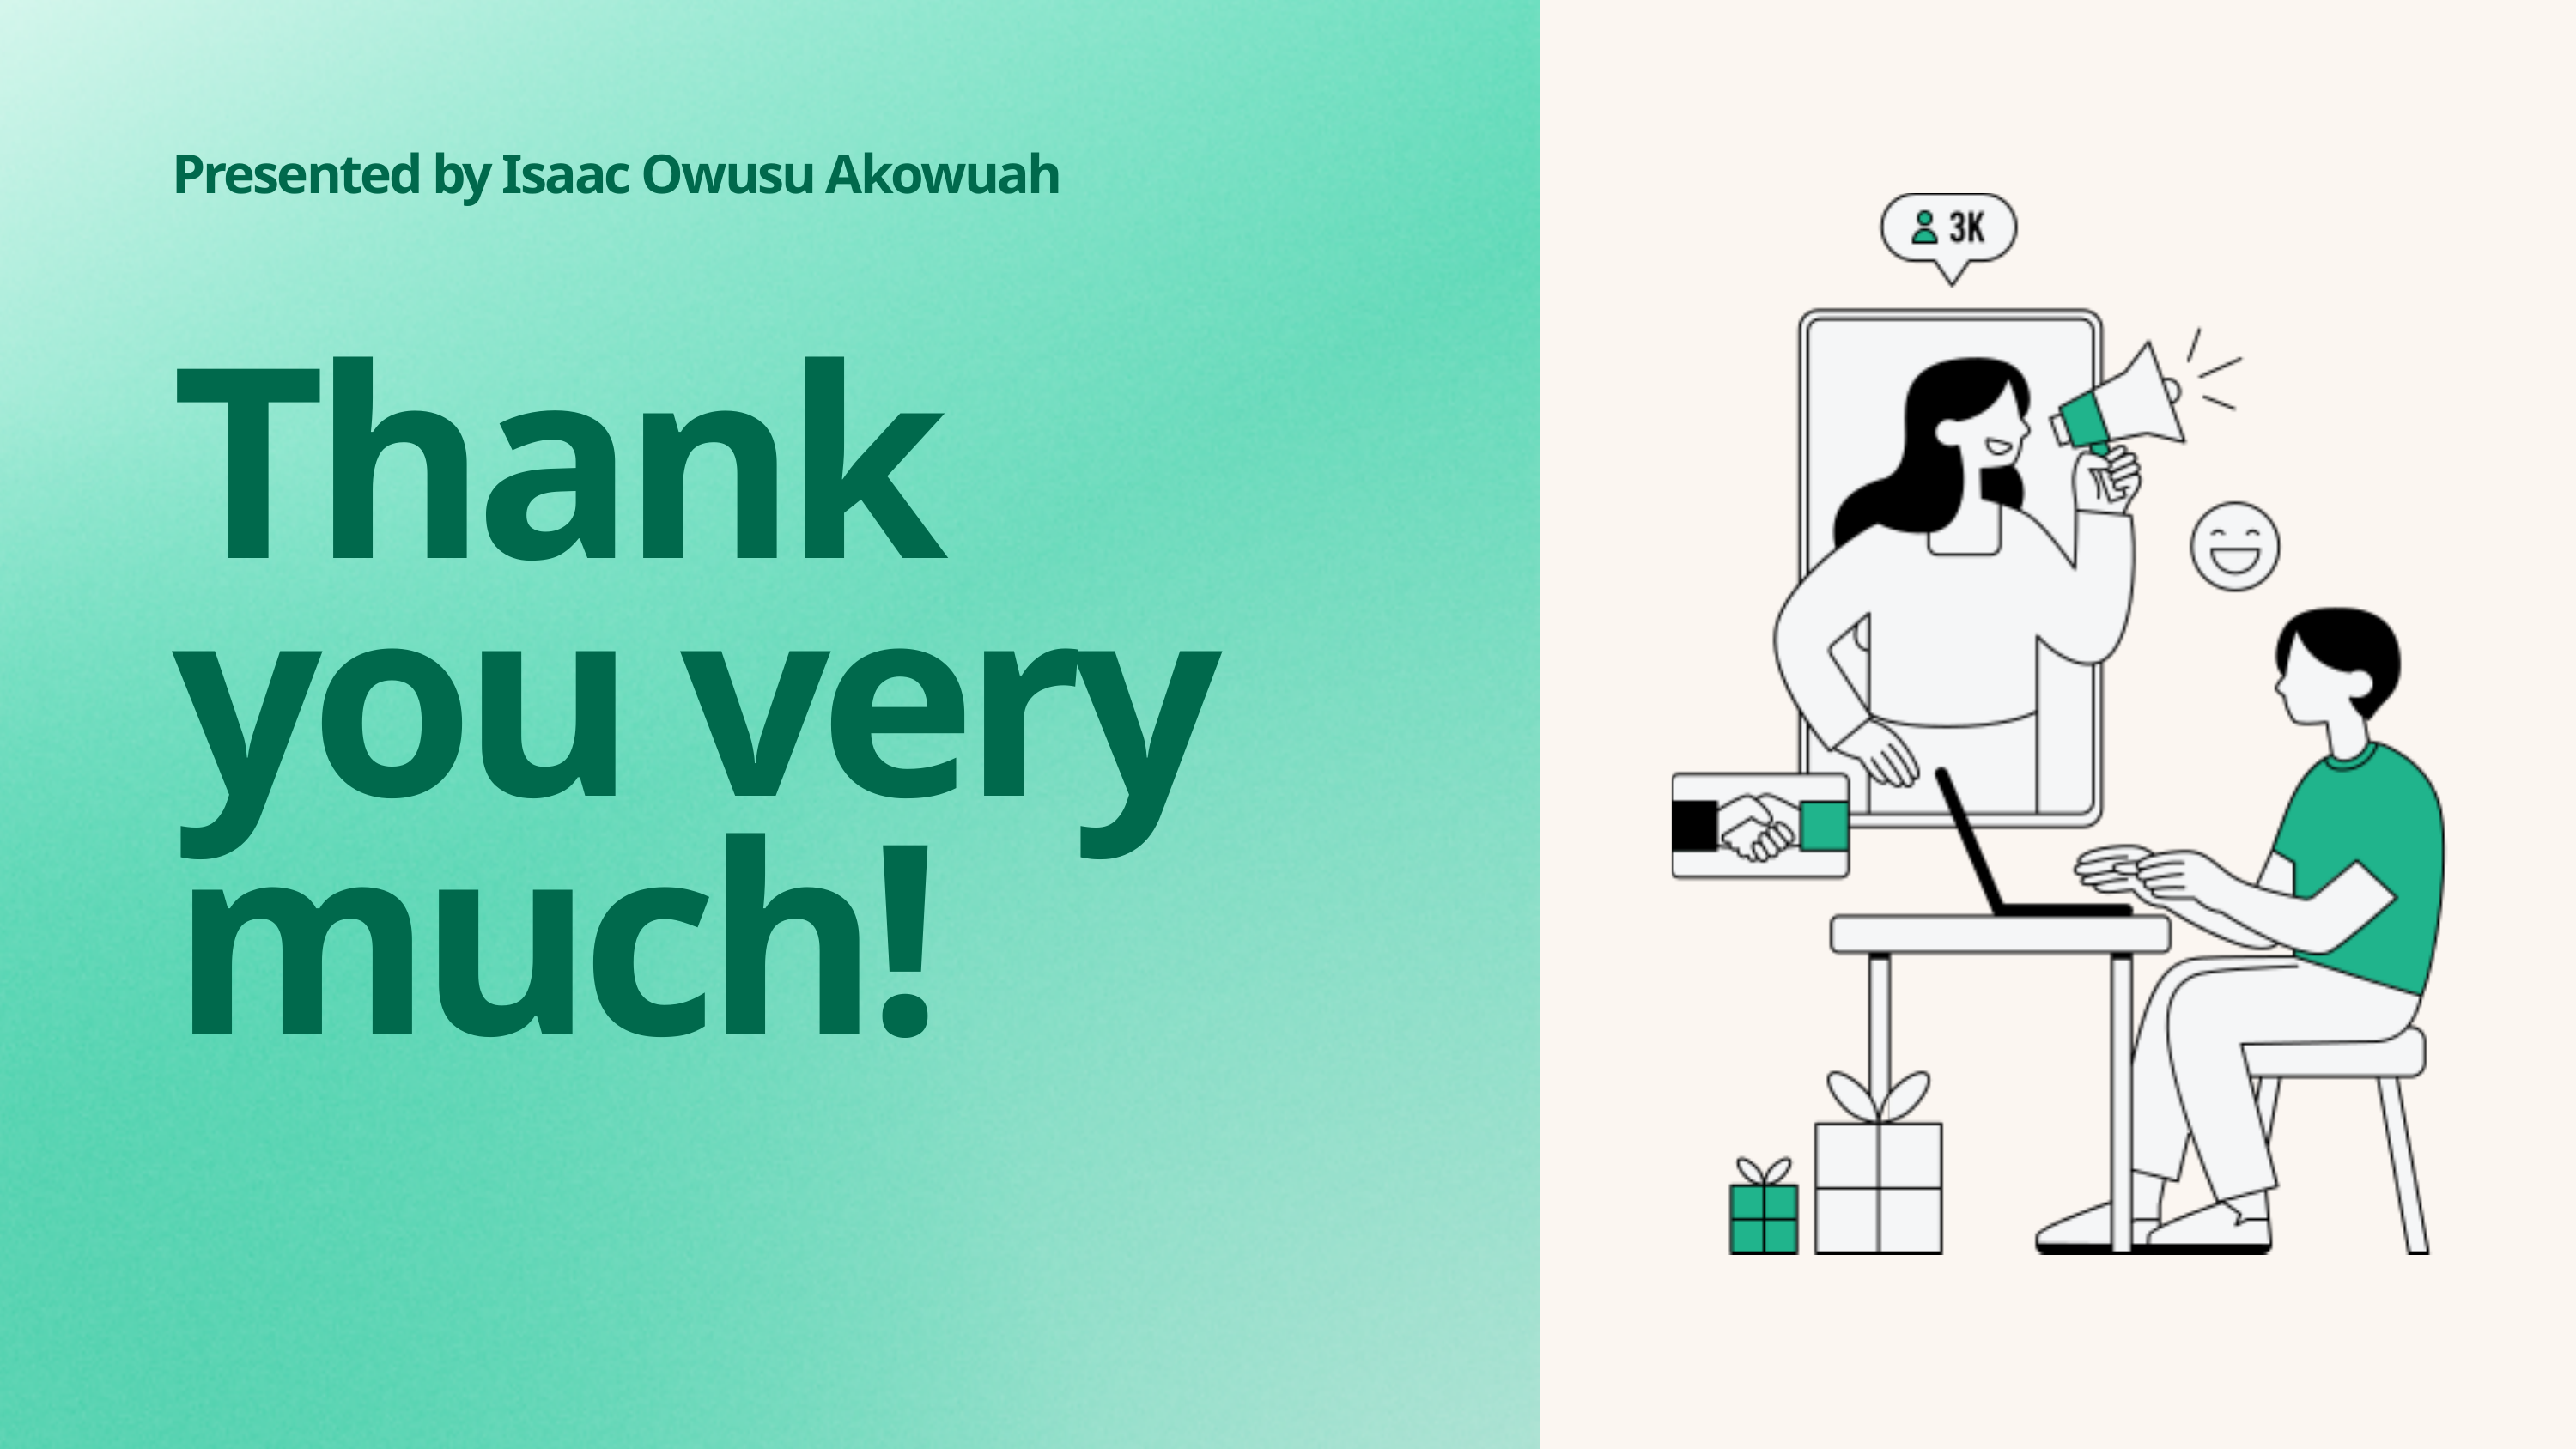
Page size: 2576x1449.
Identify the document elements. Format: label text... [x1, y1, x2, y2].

text_box Thank you very much! [171, 373, 1319, 1088]
text_box [0, 0, 1540, 1449]
text_box [1671, 193, 2456, 1255]
text_box Presented by Isaac Owusu Akowuah [172, 155, 1465, 204]
